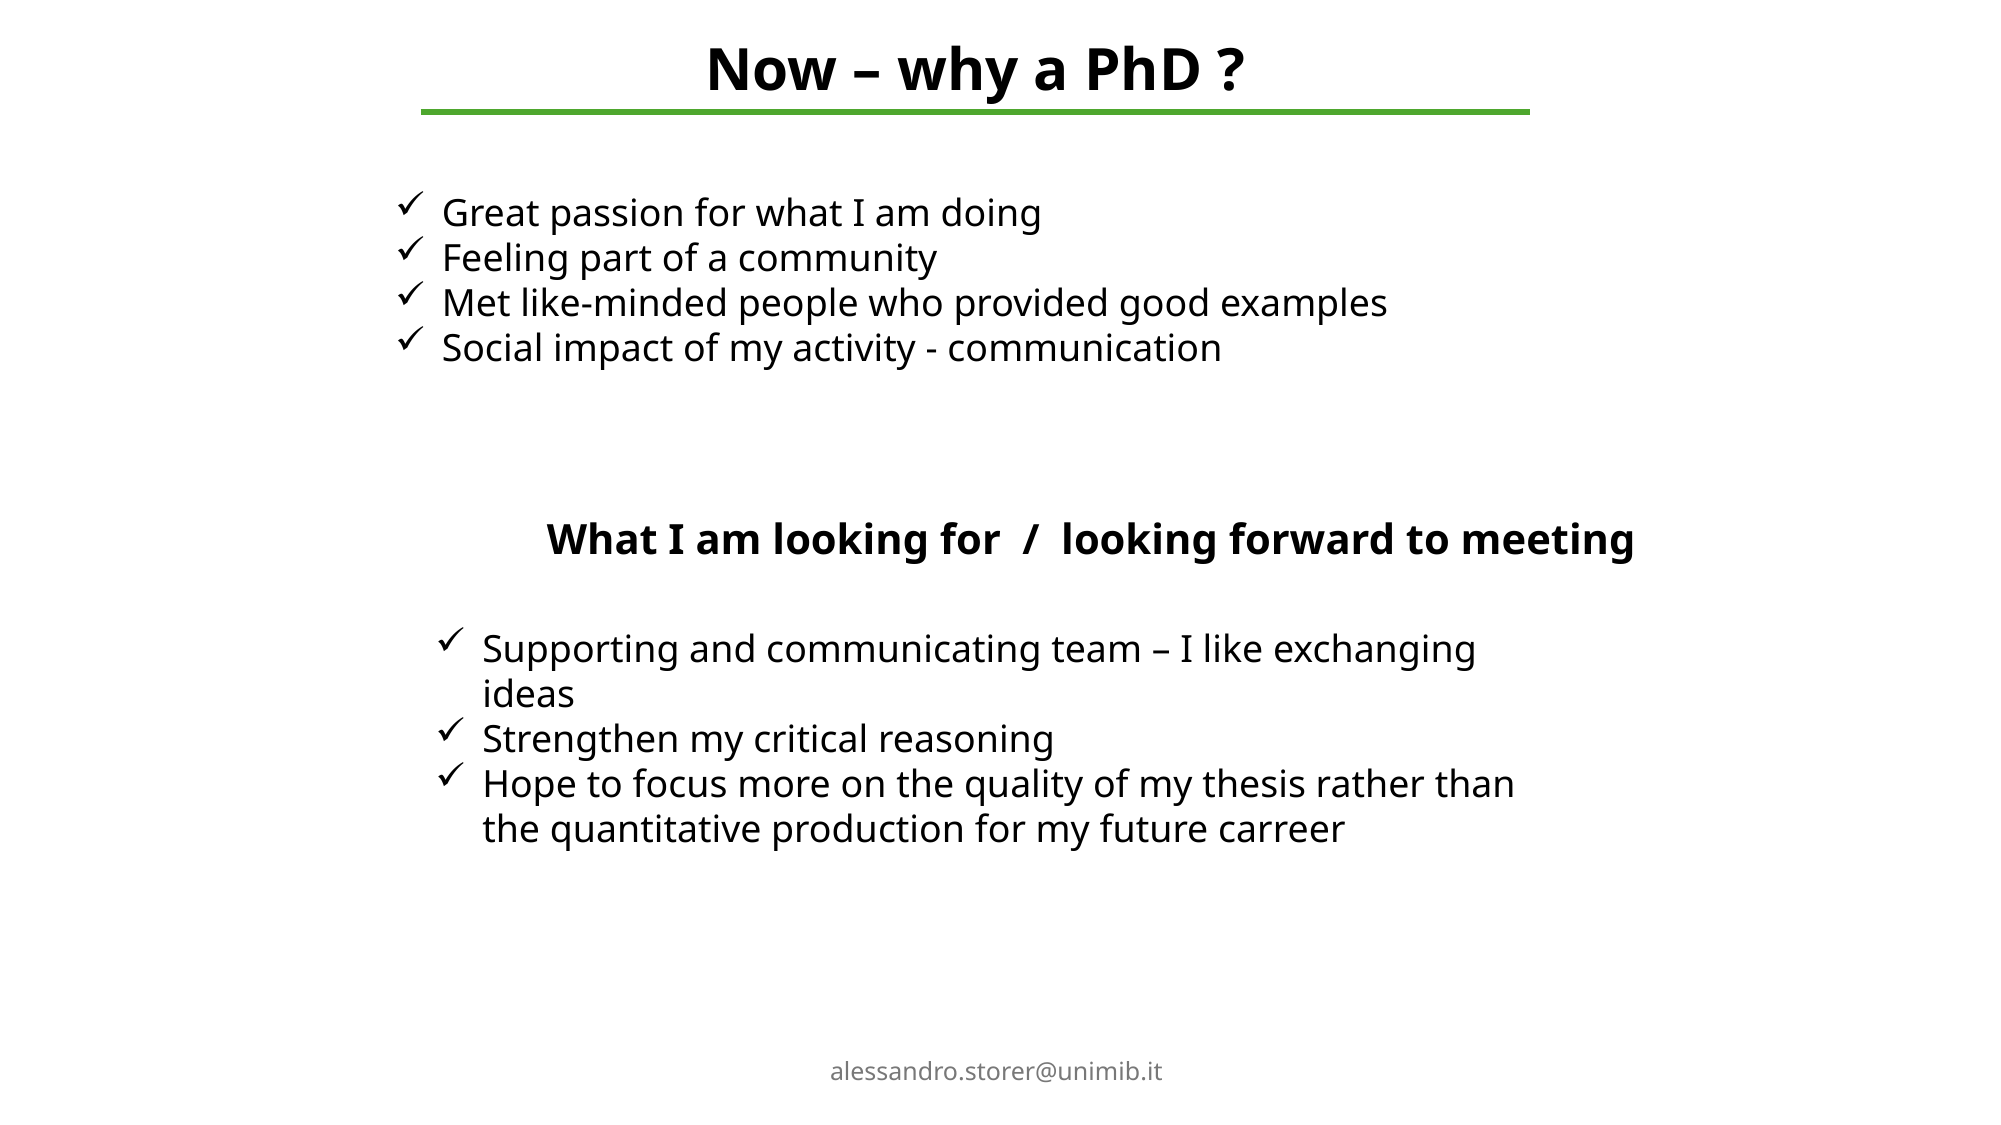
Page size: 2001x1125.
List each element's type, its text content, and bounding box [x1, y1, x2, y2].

text_box Now – why a PhD ? [347, 24, 1604, 110]
text_box Supporting and communicating team – I like exchanging ideas Strengthen my critical reasoning Hope to focus more on the quality of my thesis rather than the quantitative production for my future carreer [420, 617, 1557, 948]
text_box Great passion for what I am doing Feeling part of a community Met like-minded people who provided good examples Social impact of my activity - communication [380, 181, 1404, 467]
footer alessandro.storer@unimib.it [662, 1042, 1338, 1103]
text_box What I am looking for / looking forward to meeting [532, 505, 1652, 571]
